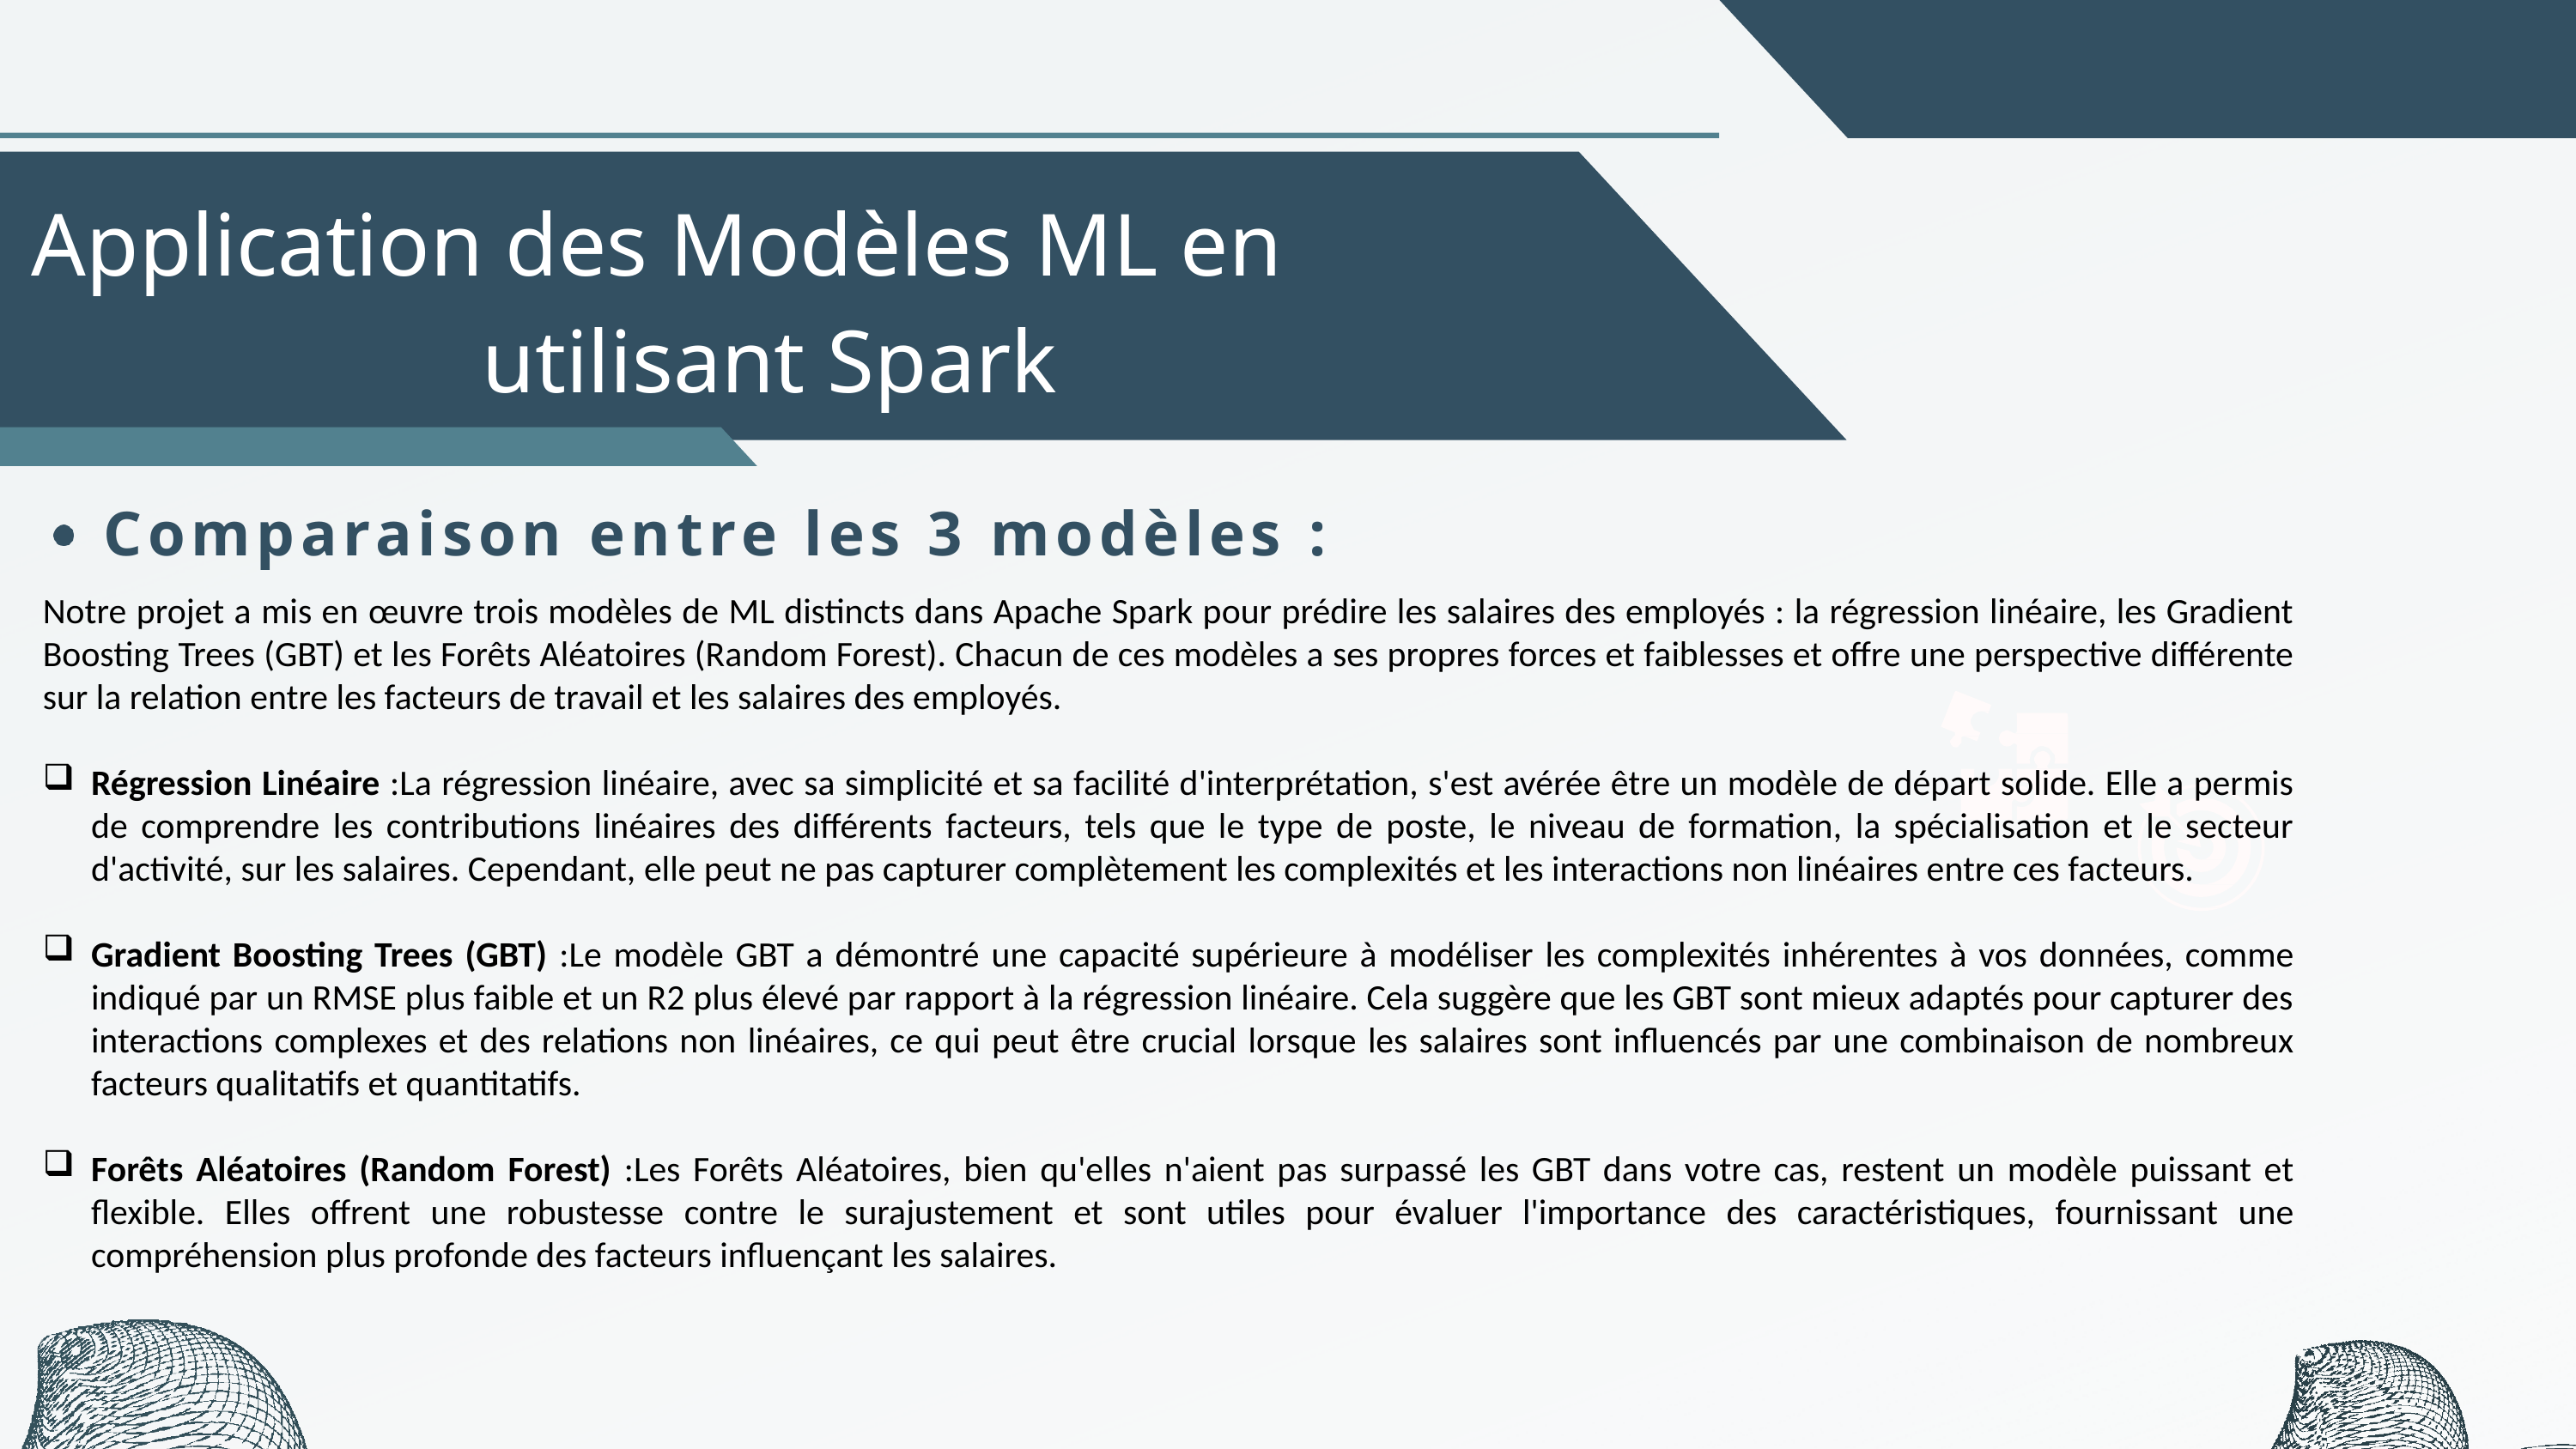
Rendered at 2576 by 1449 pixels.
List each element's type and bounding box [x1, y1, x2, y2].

text_box [0, 0, 2576, 139]
picture [0, 1319, 533, 1449]
text_box [0, 148, 2576, 1449]
picture [2270, 1340, 2576, 1449]
picture [53, 524, 75, 546]
